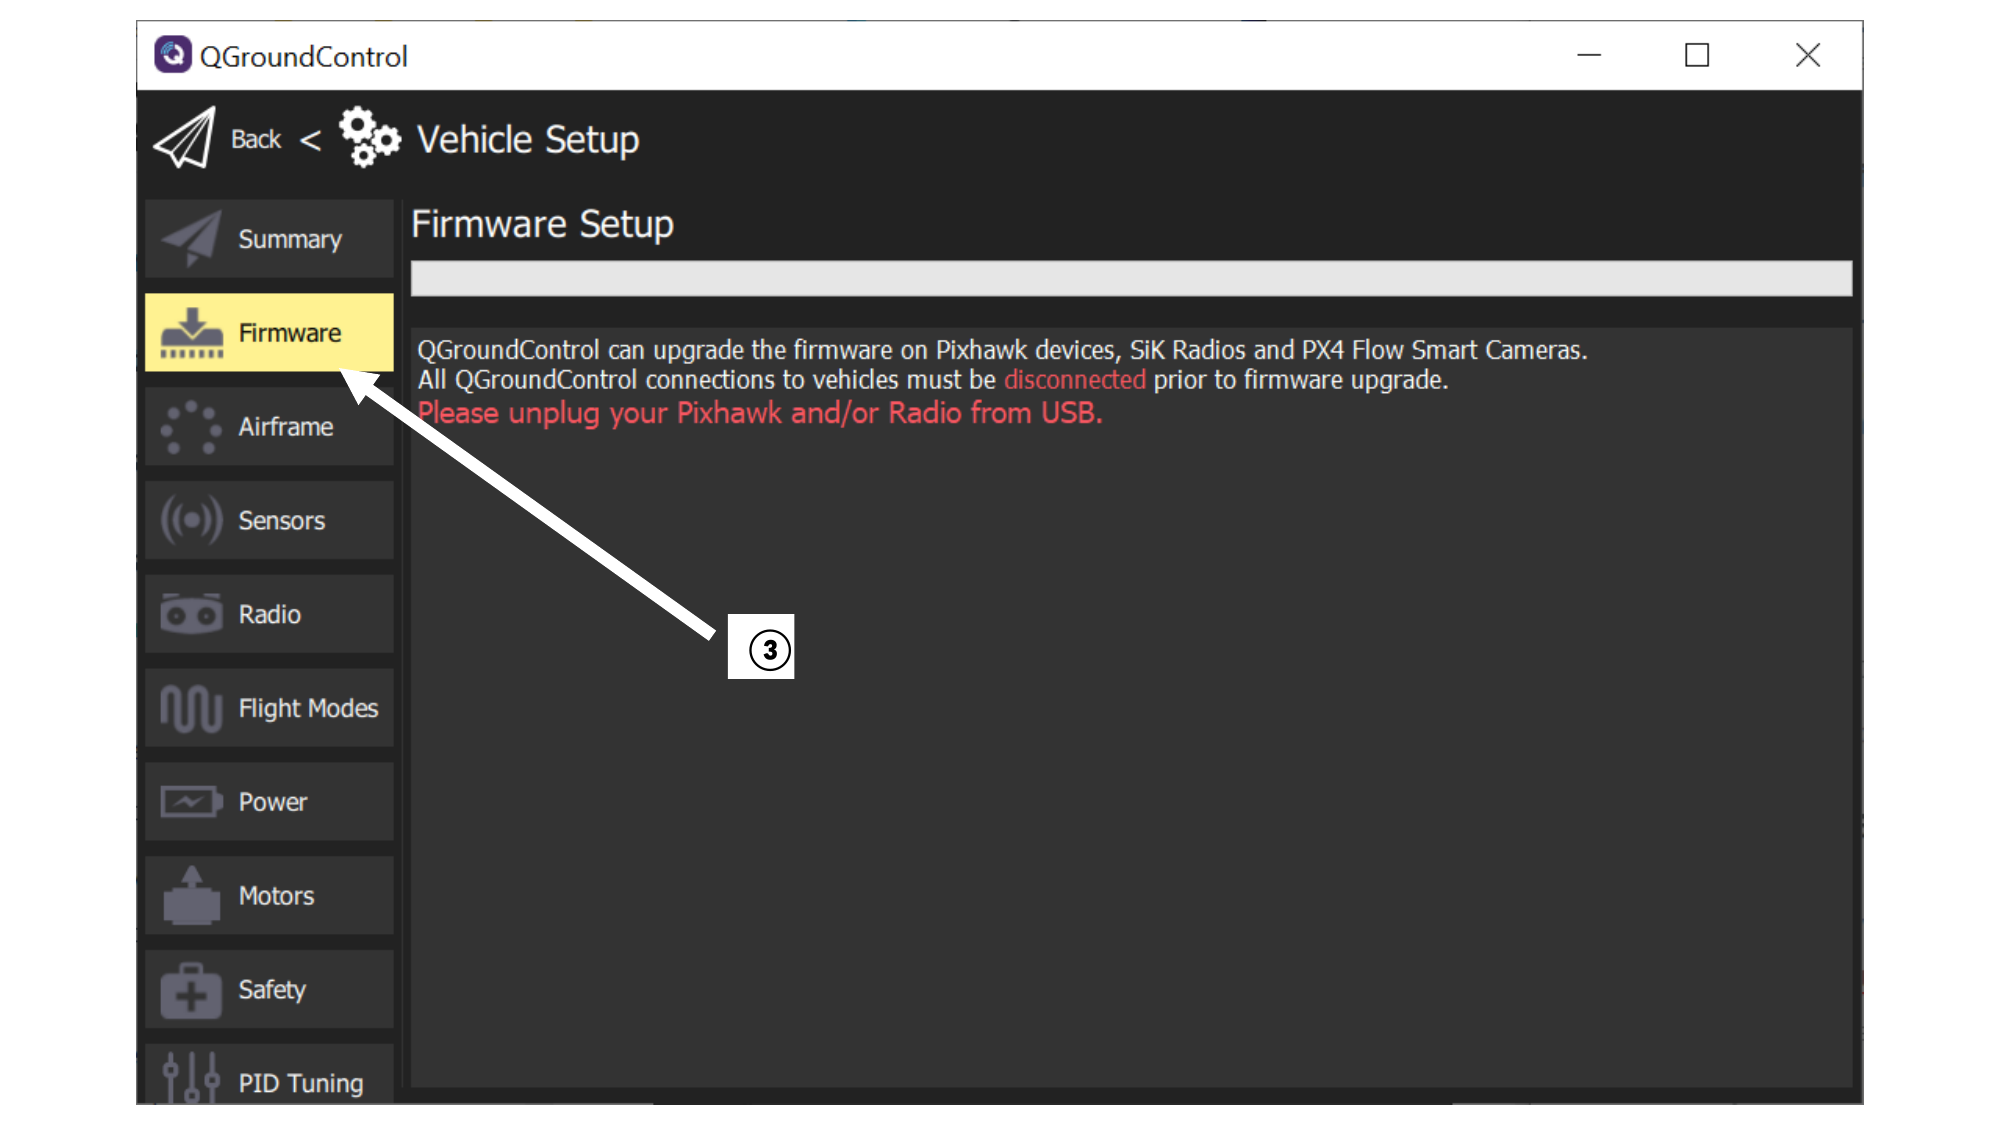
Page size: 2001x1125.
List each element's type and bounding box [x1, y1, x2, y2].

text_box [338, 367, 713, 636]
picture [136, 20, 1864, 1105]
